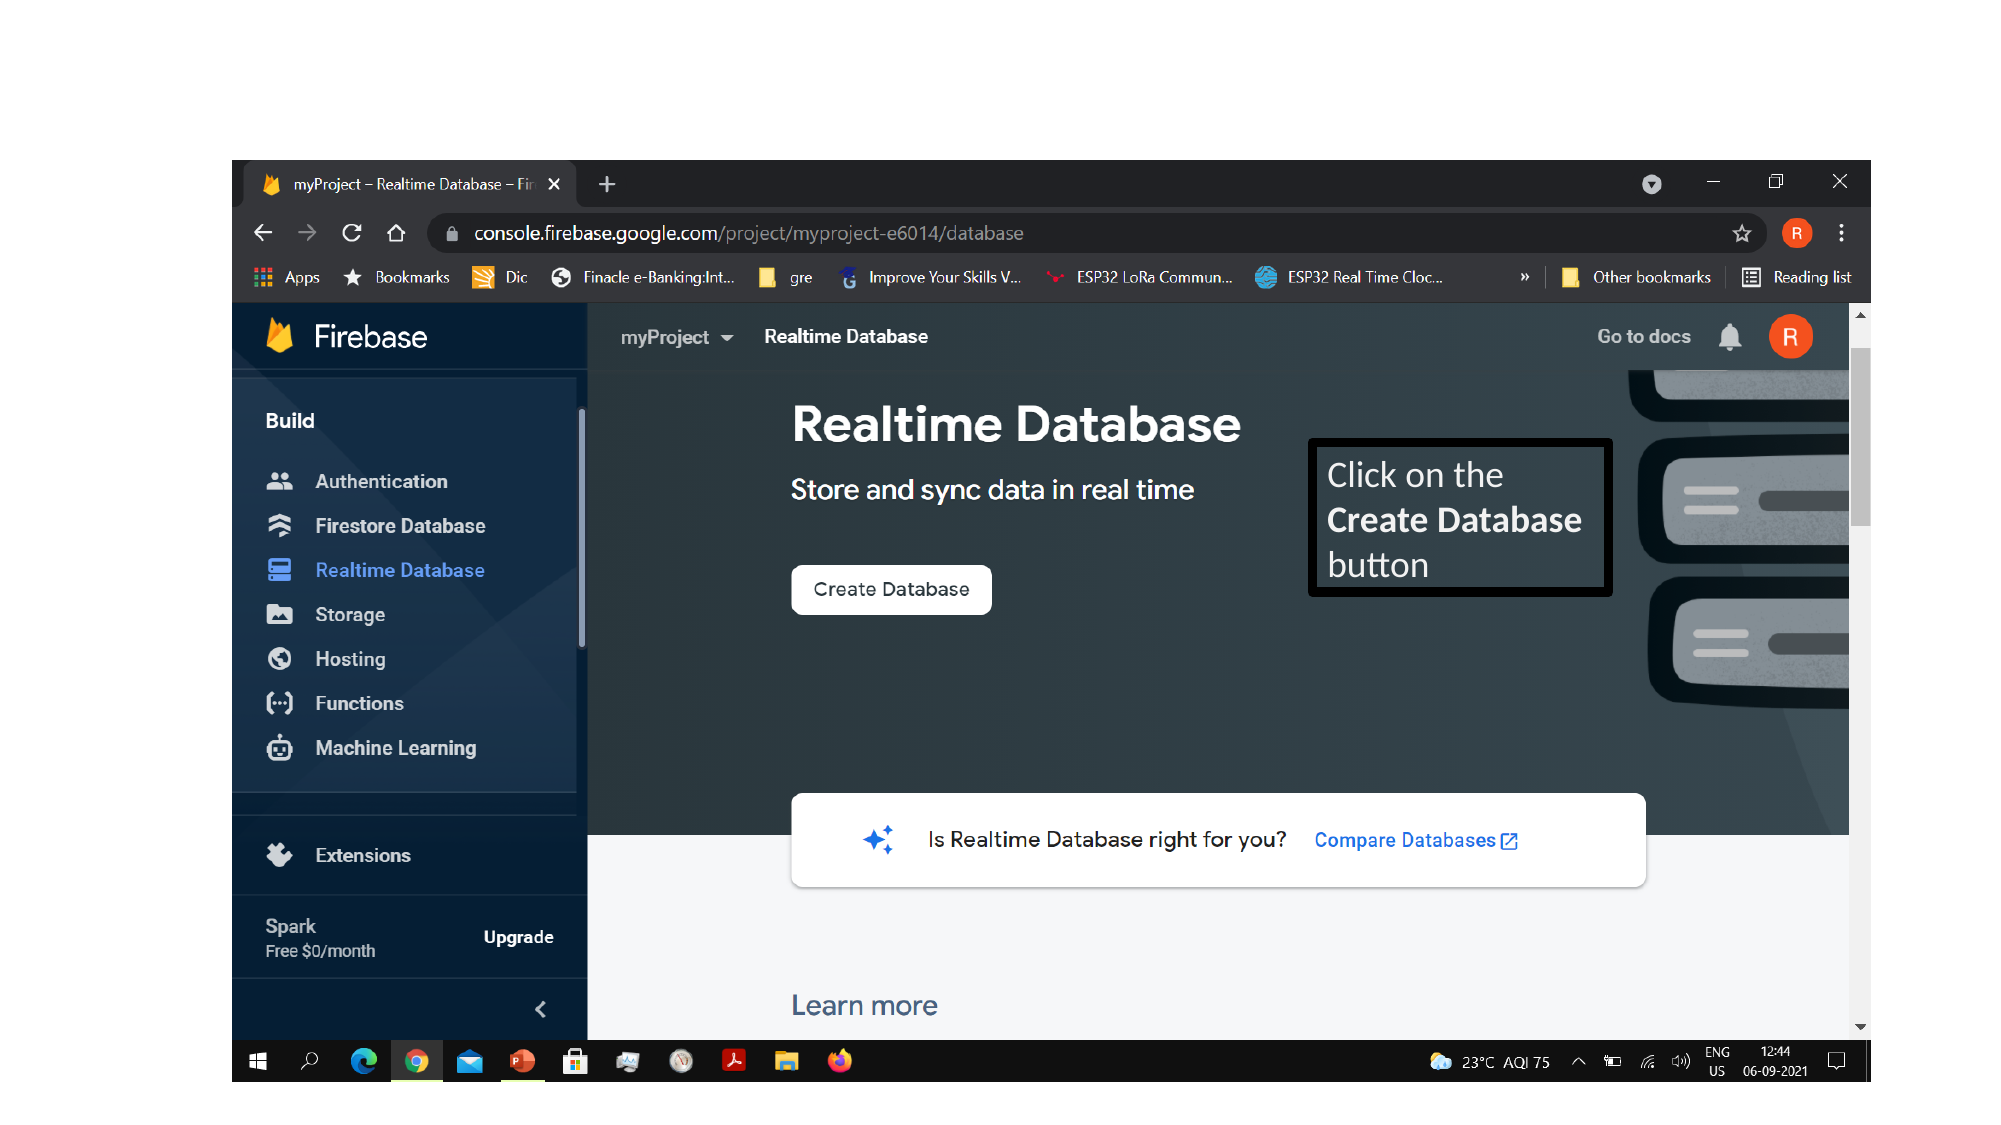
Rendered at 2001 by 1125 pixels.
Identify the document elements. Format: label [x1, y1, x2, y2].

picture [232, 160, 1871, 1082]
